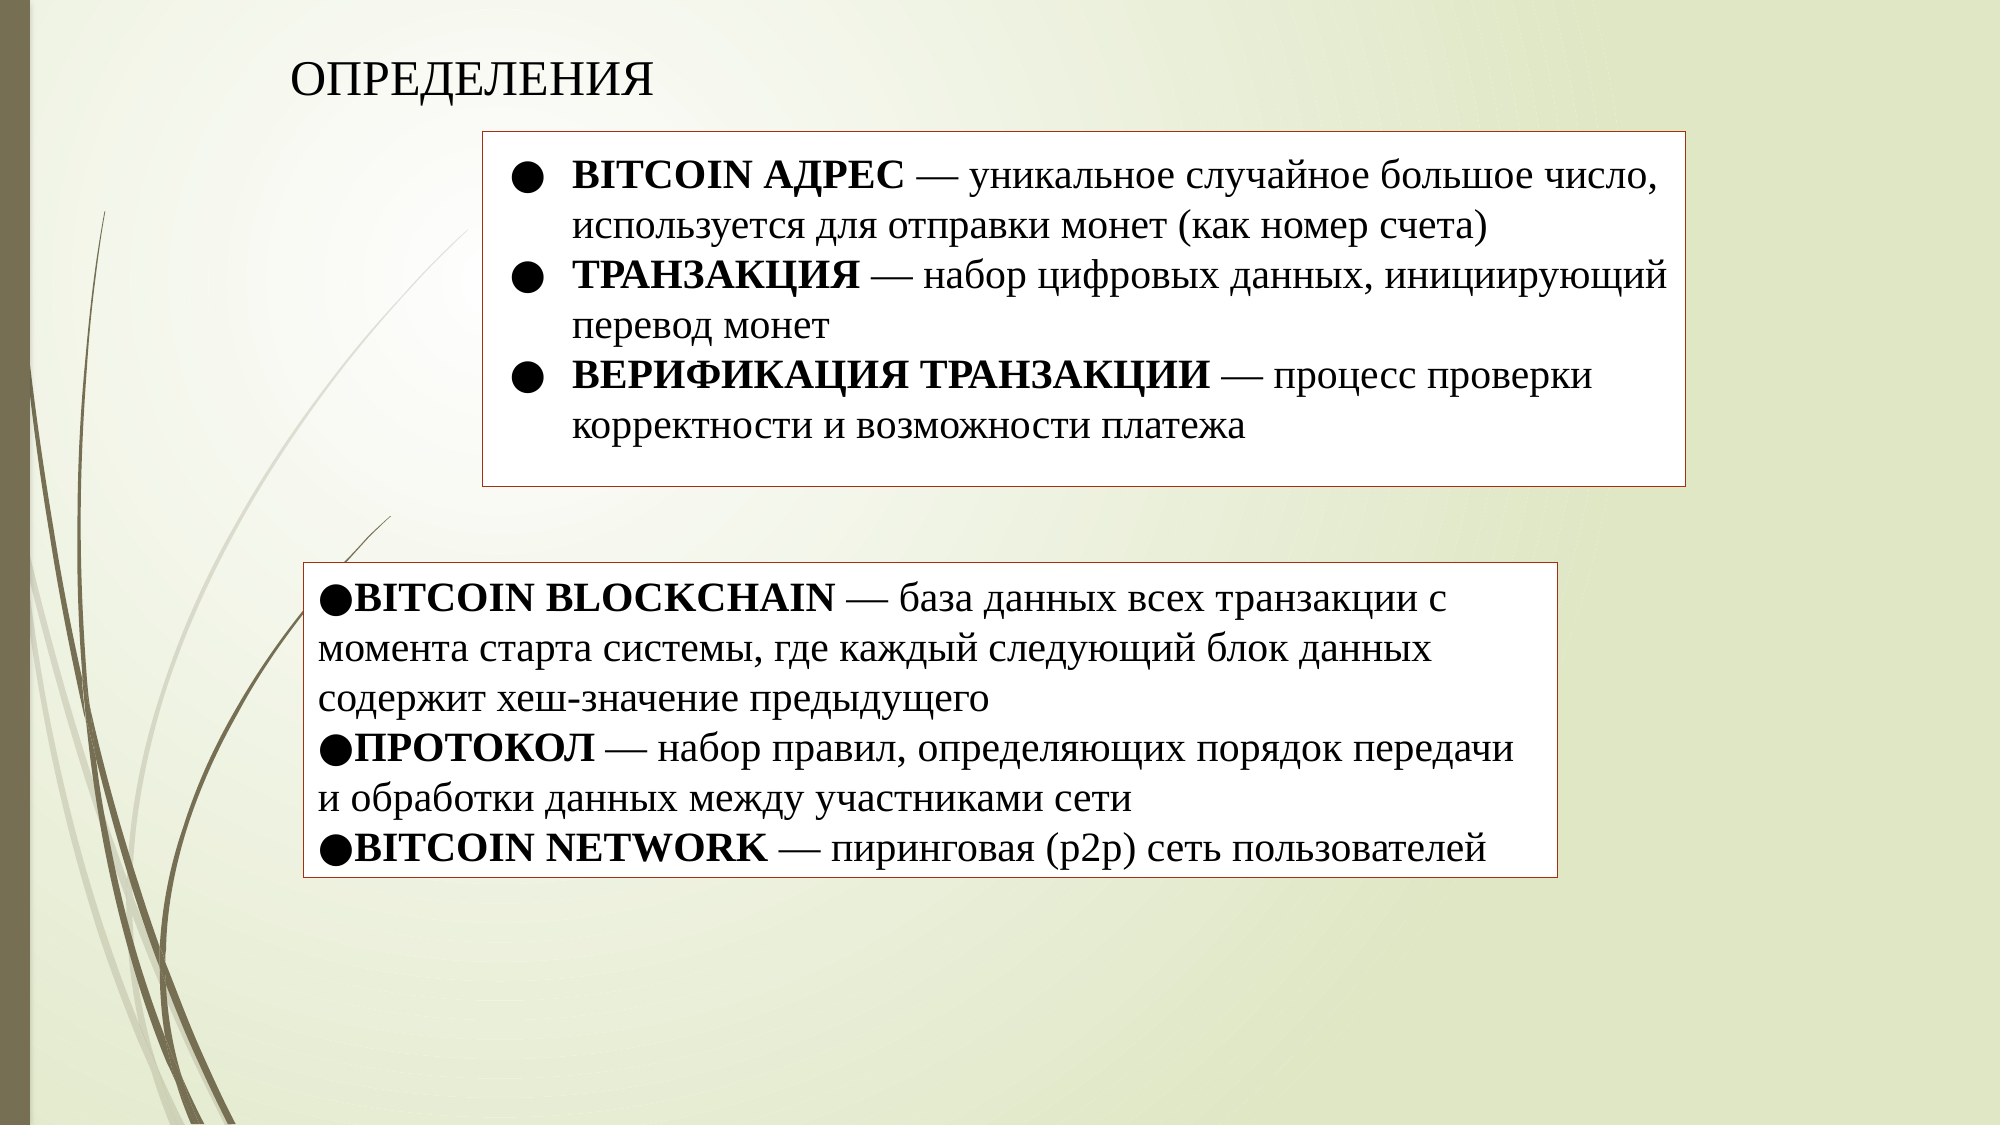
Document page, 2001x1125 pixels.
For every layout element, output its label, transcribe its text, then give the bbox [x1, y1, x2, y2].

list BITCOIN АДРЕС — уникальное случайное большое число, используется для отправки монет (как номер счета) ТРАНЗАКЦИЯ — набор цифровых данных, инициирующий перевод монет ВЕРИФИКАЦИЯ ТРАНЗАКЦИИ — процесс проверки корректности и возможности платежа [482, 136, 1686, 487]
text_box ОПРЕДЕЛЕНИЯ [275, 30, 1725, 136]
text_box BITCOIN BLOCKCHAIN — база данных всех транзакции с момента старта системы, где каждый следующий блок данных содержит хеш-значение предыдущего ПРОТОКОЛ — набор правил, определяющих порядок передачи и обработки данных между участниками сети BITCOIN NETWORK — пиринговая (p2p) сеть пользователей [303, 562, 1558, 878]
